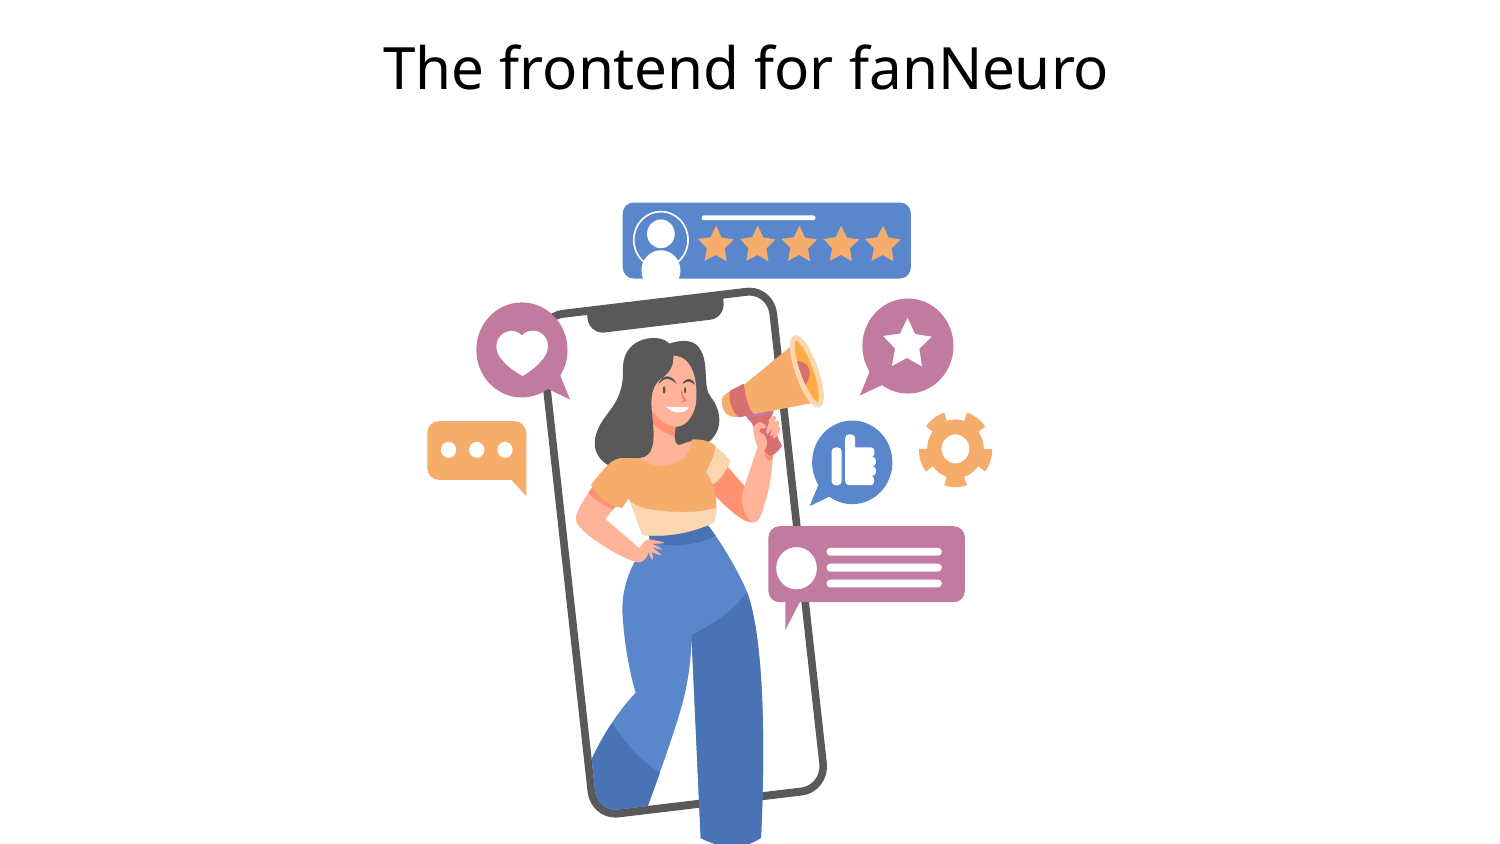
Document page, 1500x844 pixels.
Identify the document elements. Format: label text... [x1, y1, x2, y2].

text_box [426, 202, 1017, 844]
title The frontend for fanNeuro [71, 16, 1422, 110]
